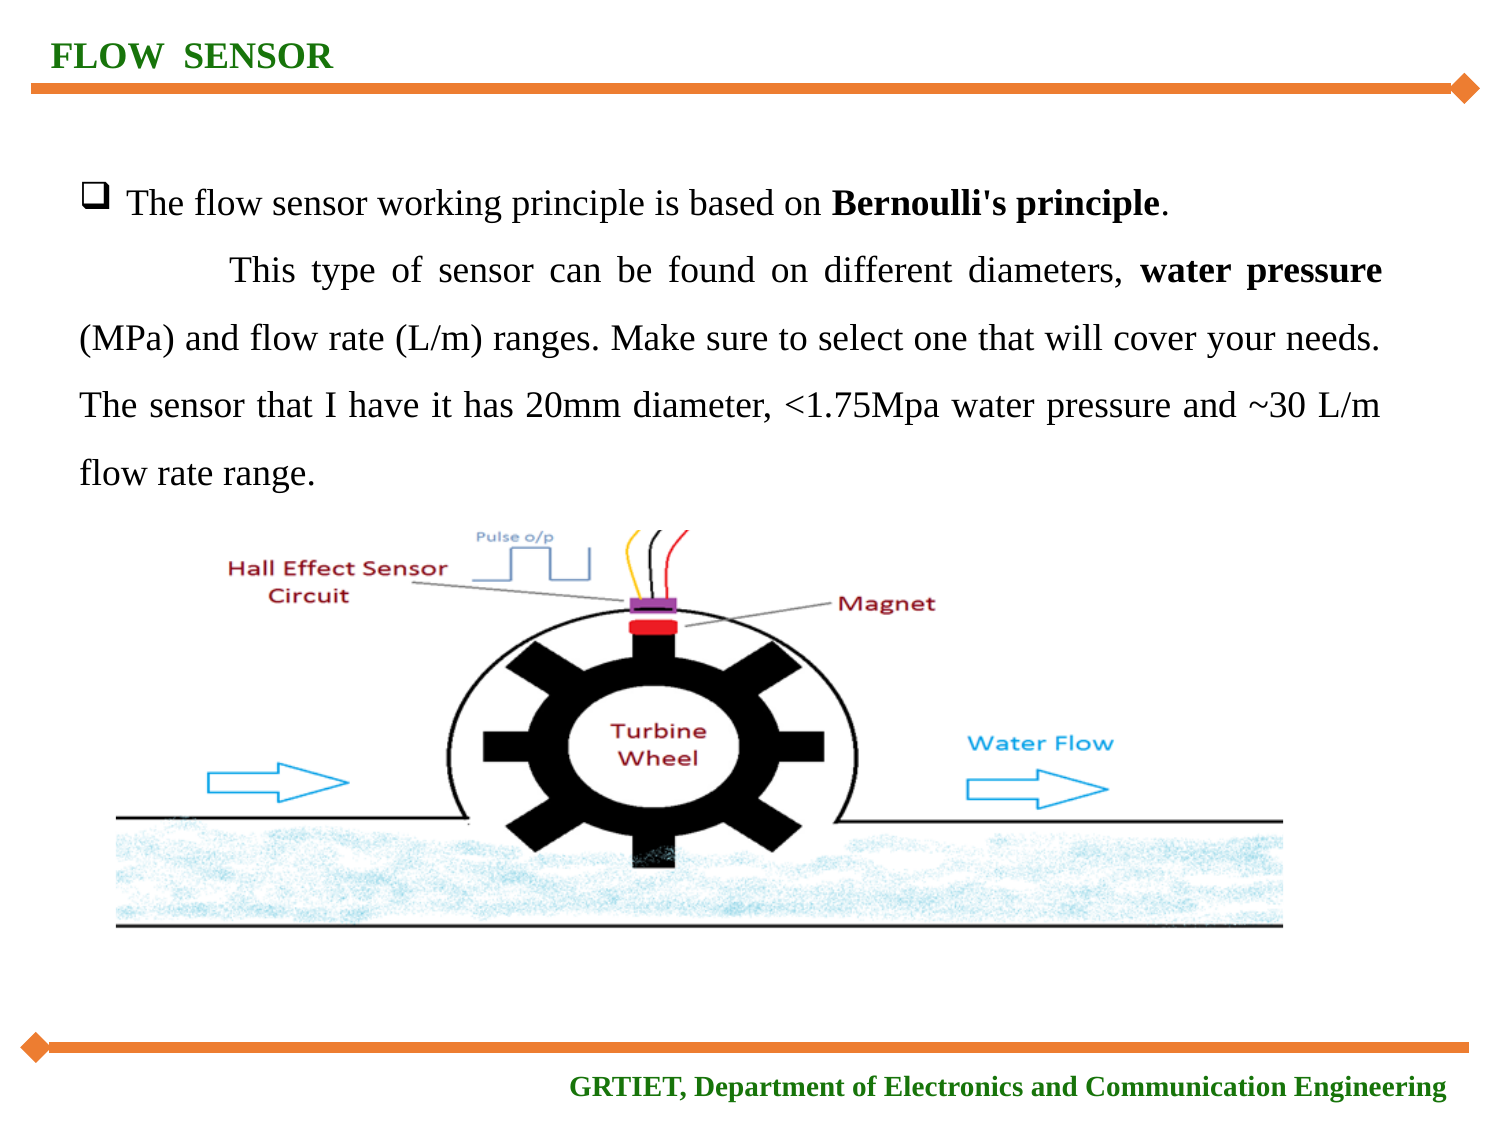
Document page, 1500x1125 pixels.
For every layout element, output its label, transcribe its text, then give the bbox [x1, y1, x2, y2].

text_box GRTIET, Department of Electronics and Communication Engineering [75, 1059, 1463, 1110]
text_box FLOW SENSOR [35, 23, 1284, 83]
picture [115, 530, 1284, 955]
text_box The flow sensor working principle is based on Bernoulli's principle. This type of sensor can be found on different diameters, water pressure (MPa) and flow rate (L/m) ranges. Make sure to select one that will cover your needs. The sensor that I have it has 20mm diameter, <1.75Mpa water pressure and ~30 L/m flow rate range. [64, 148, 1398, 568]
